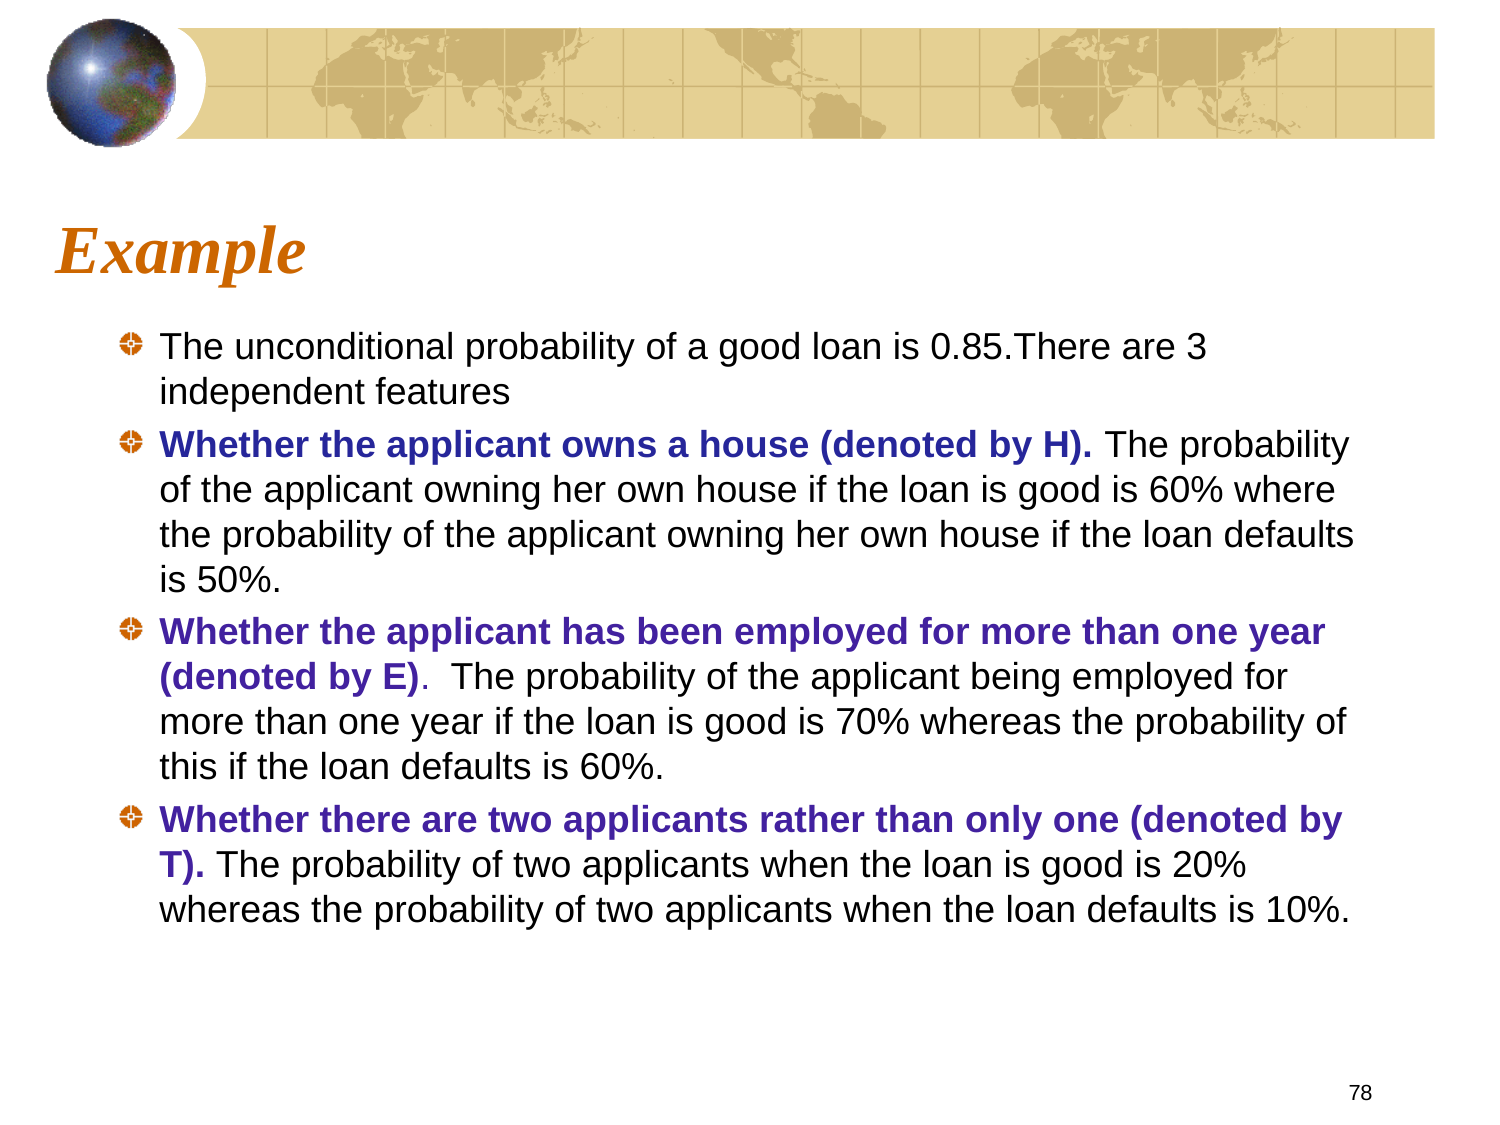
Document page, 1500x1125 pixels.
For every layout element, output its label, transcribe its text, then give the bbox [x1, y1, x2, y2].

picture [117, 331, 144, 358]
picture [117, 804, 144, 831]
title Example [40, 152, 1316, 341]
picture [117, 616, 144, 643]
picture [117, 429, 144, 456]
slide_number 78 [1074, 1037, 1388, 1113]
list The unconditional probability of a good loan is 0.85.There are 3 independent features Whether the applicant owns a house (denoted by H). The probability of the applicant owning her own house if the loan is good is 60% where the probability of the applicant owning her own house if the loan defaults is 50%. Whether the applicant has been employed for more than one year (denoted by E). The probability of the applicant being employed for more than one year if the loan is good is 70% whereas the probability of this if the loan defaults is 60%. Whether there are two applicants rather than only one (denoted by T). The probability of two applicants when the loan is good is 20% whereas the probability of two applicants when the loan defaults is 10%. [102, 314, 1378, 990]
picture [42, 14, 190, 151]
